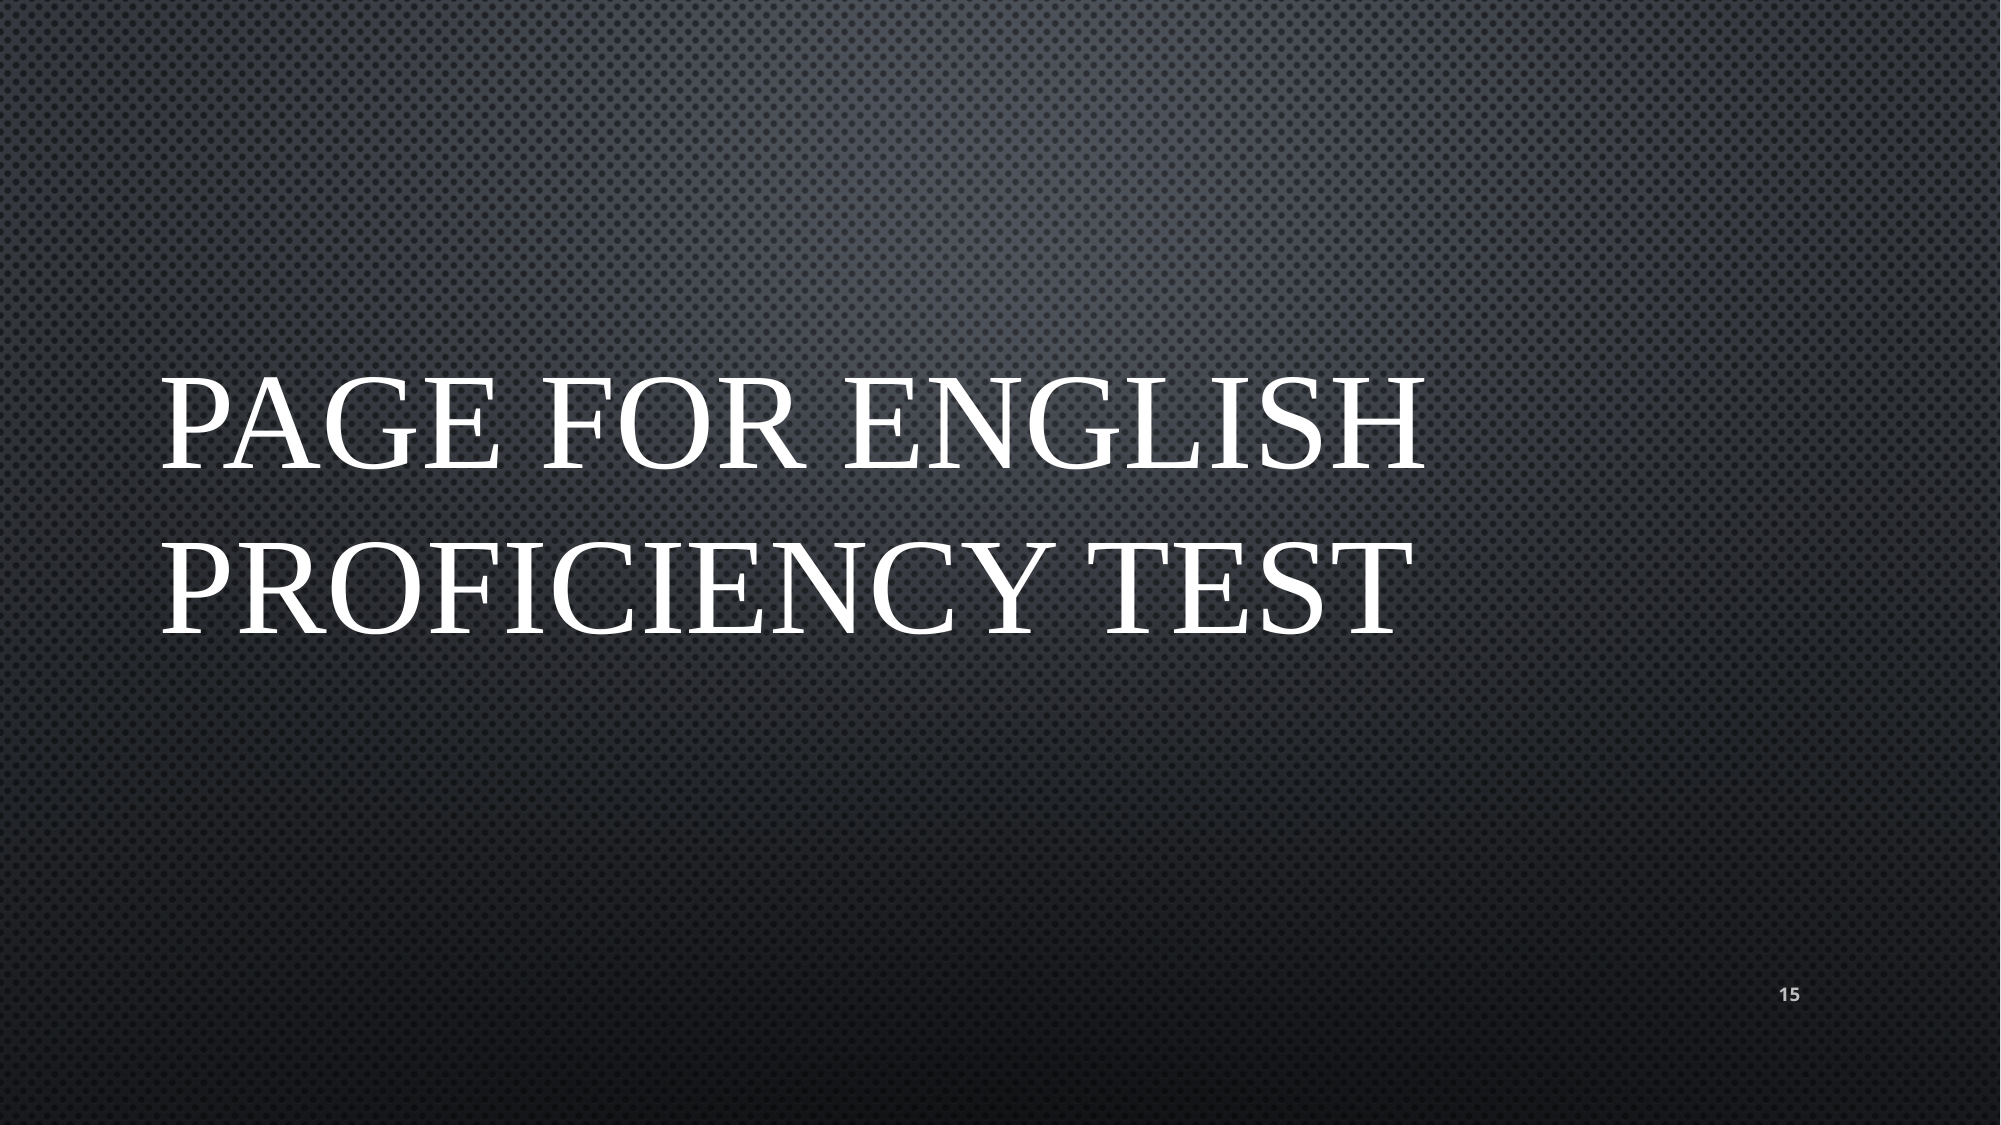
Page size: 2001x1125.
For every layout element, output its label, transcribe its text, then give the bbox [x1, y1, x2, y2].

text_box PAGE FOR ENGLISH PROFICIENCY TEST [144, 323, 1800, 668]
slide_number 15 [1724, 965, 1816, 1025]
